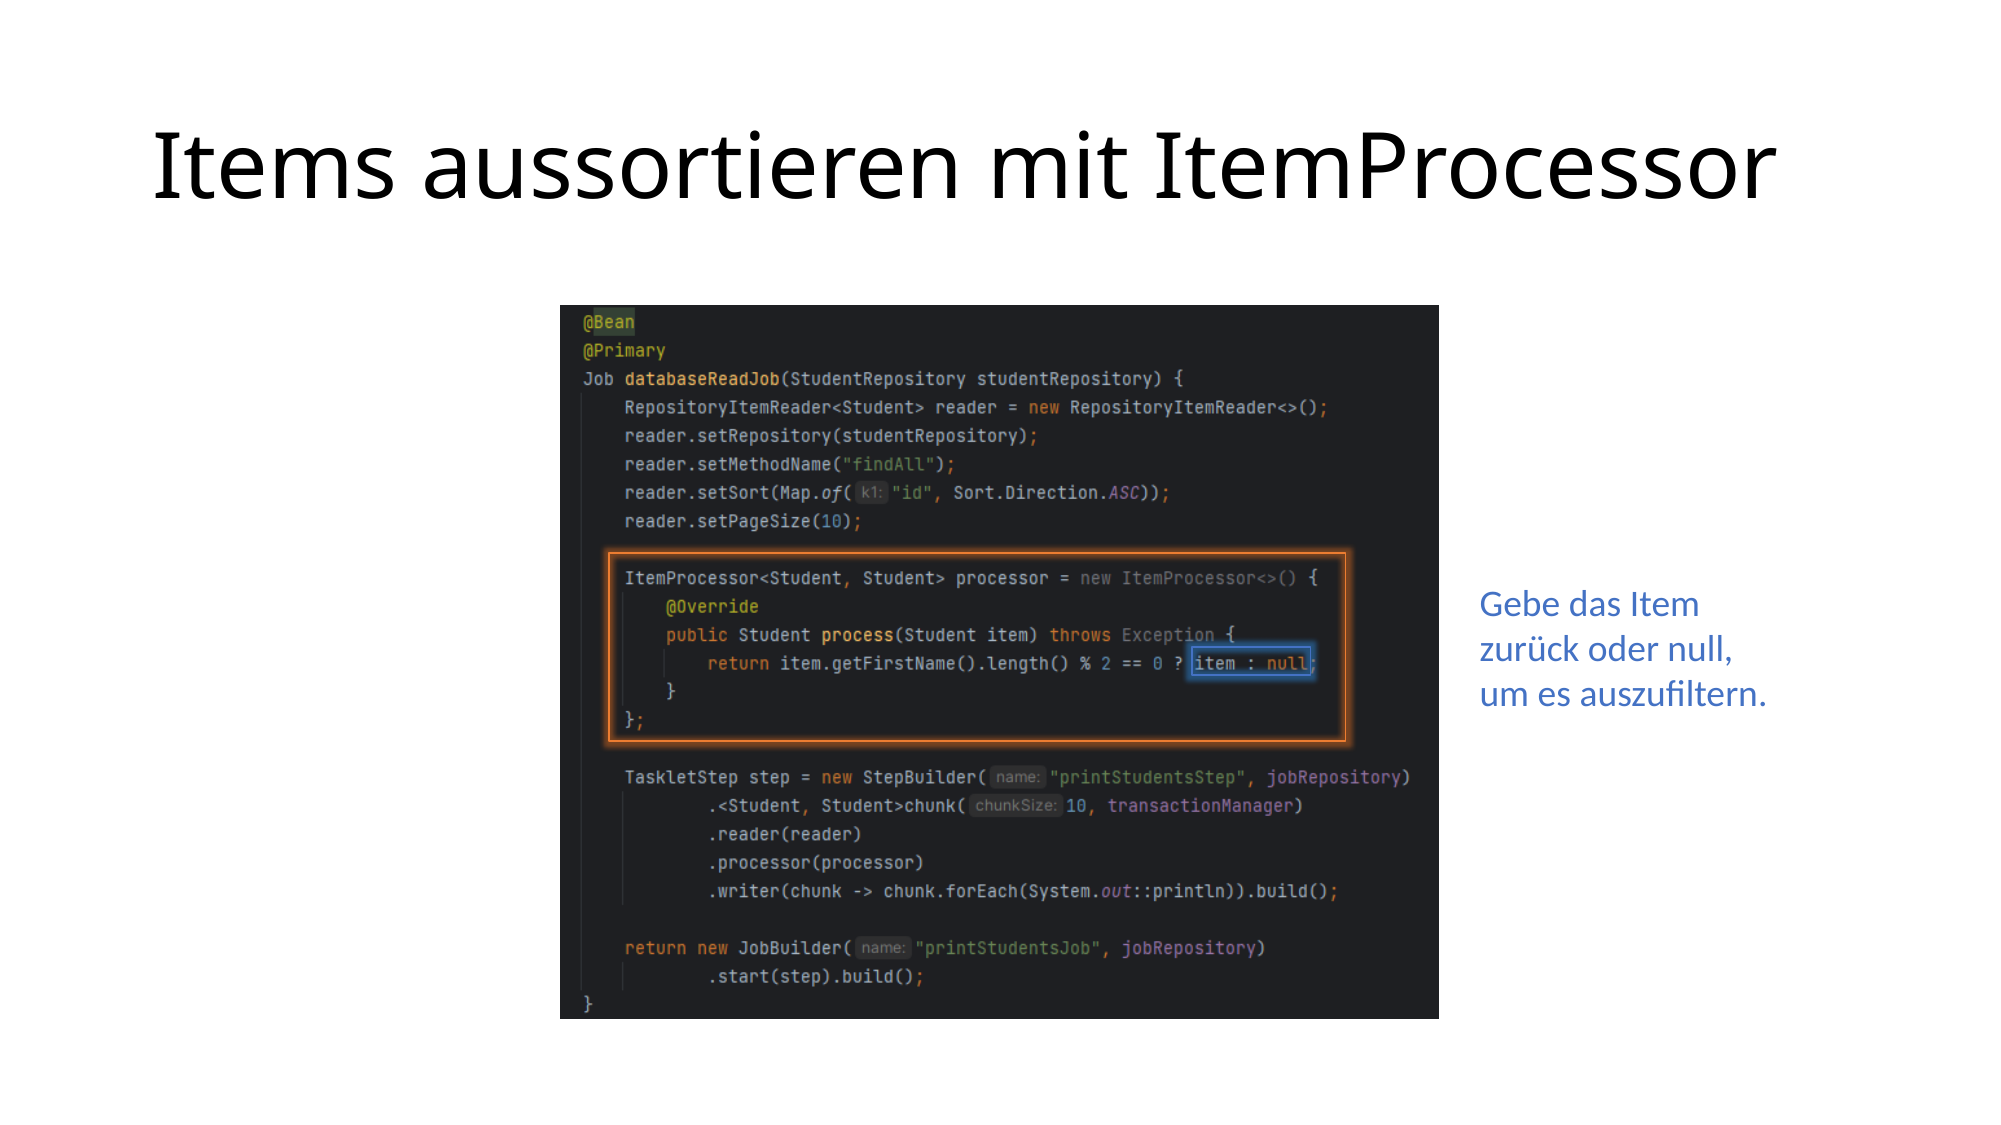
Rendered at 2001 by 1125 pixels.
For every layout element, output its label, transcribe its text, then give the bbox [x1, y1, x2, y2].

text_box Gebe das Item zurück oder null, um es auszufiltern. [1464, 571, 1805, 721]
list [560, 305, 1439, 1019]
title Items aussortieren mit ItemProcessor [137, 59, 1863, 278]
